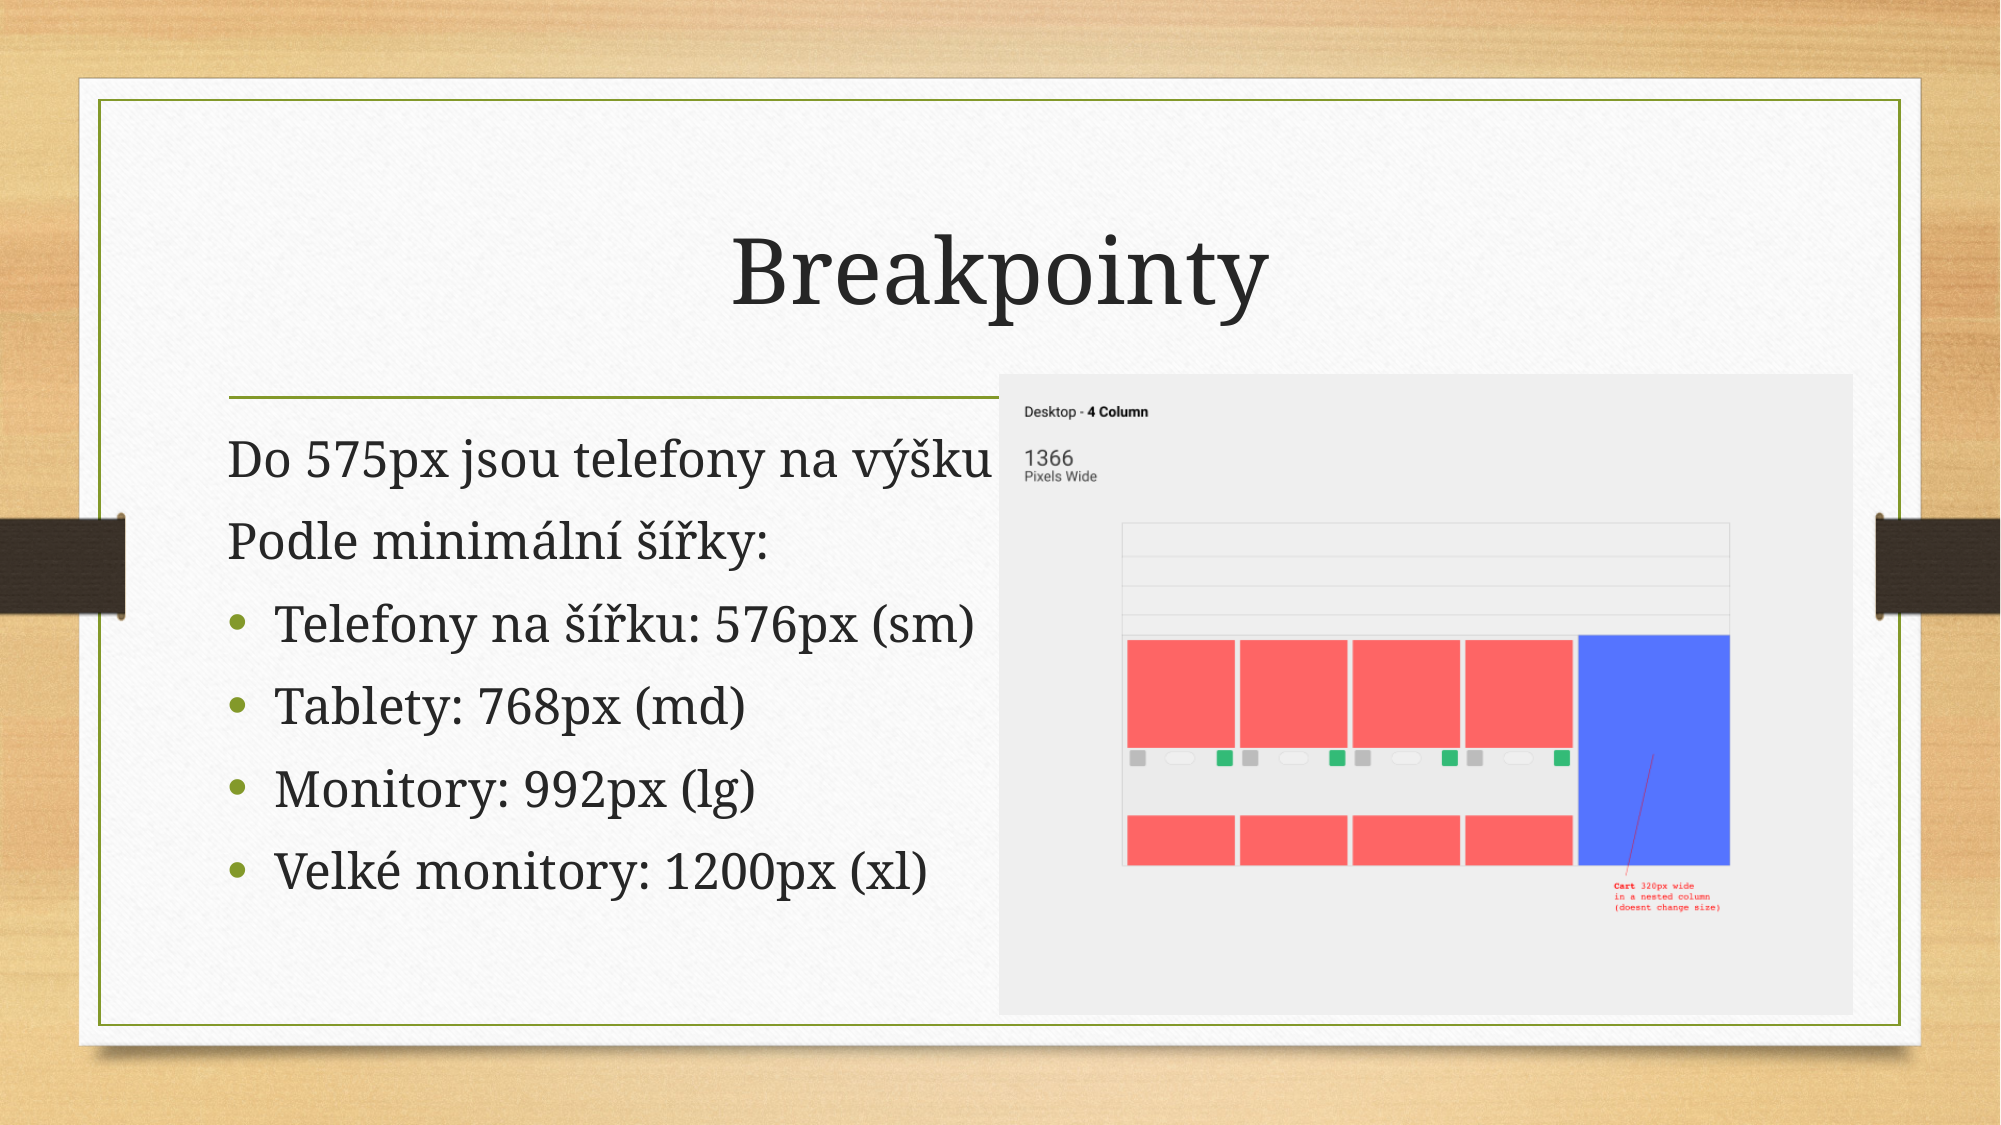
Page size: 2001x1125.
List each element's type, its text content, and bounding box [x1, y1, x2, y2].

list Do 575px jsou telefony na výšku Podle minimální šířky: Telefony na šířku: 576px (sm) Tablety: 768px (md) Monitory: 992px (lg) Velké monitory: 1200px (xl) [212, 419, 999, 964]
picture [0, 0, 2001, 1125]
title Breakpointy [212, 161, 1788, 375]
